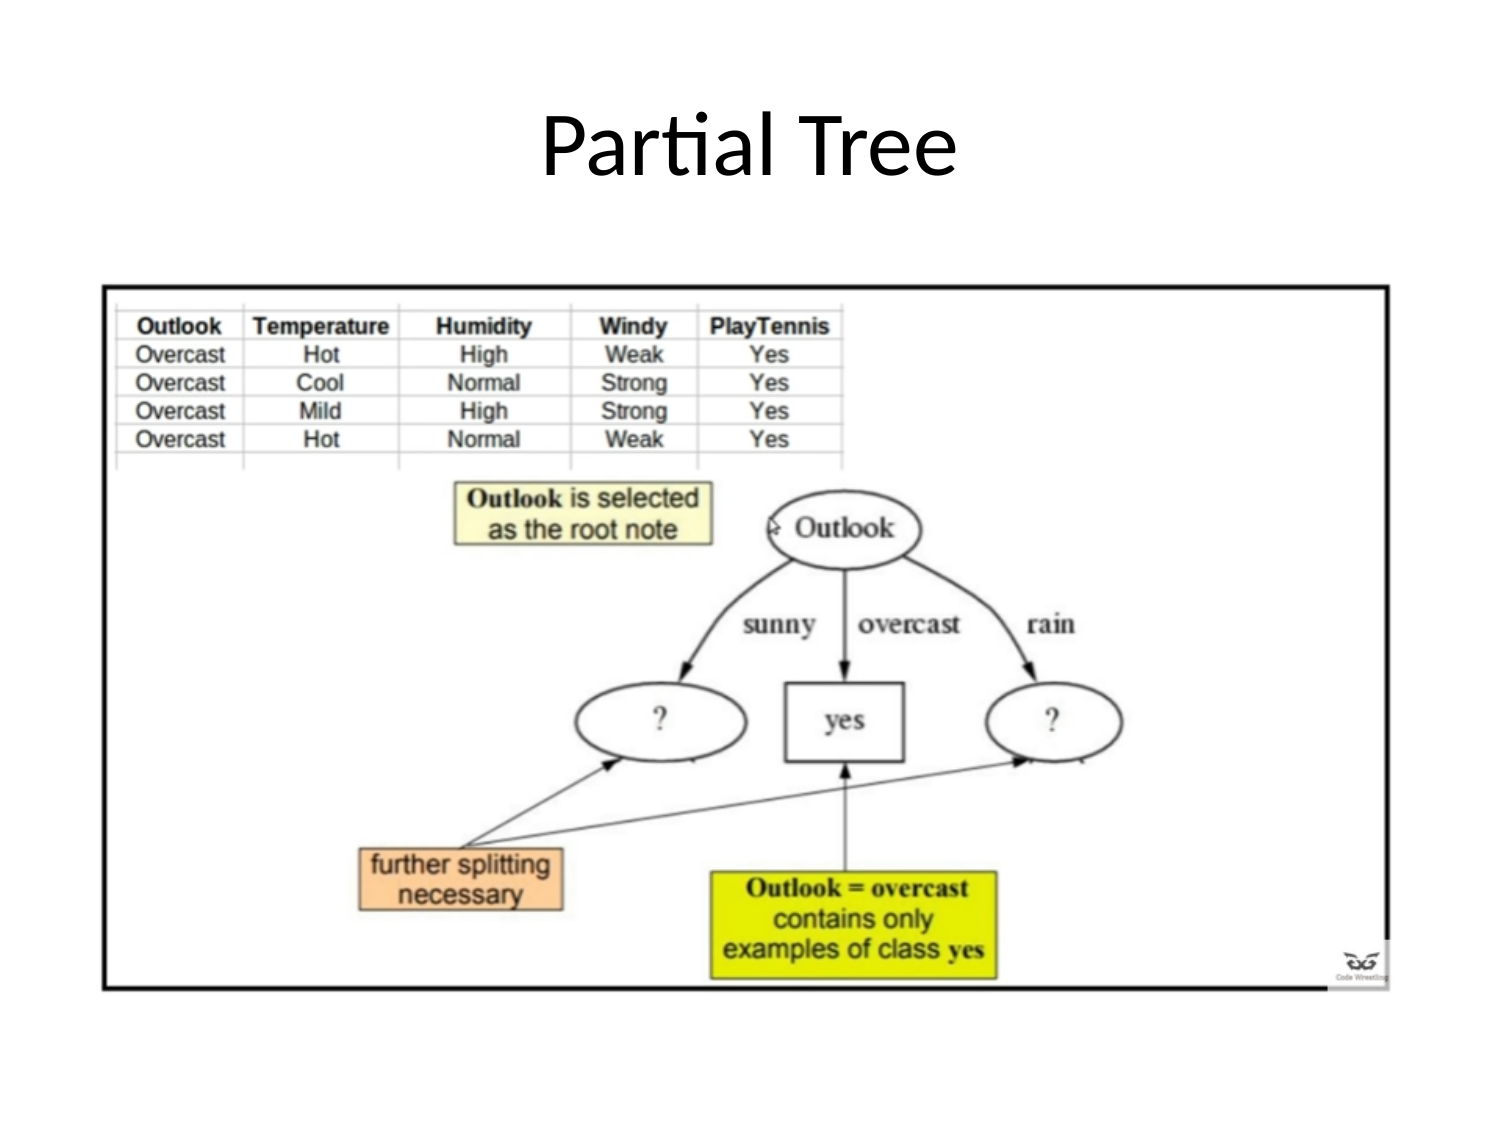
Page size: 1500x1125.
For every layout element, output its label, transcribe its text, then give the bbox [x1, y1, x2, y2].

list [94, 266, 1406, 1002]
title Partial Tree [75, 45, 1425, 233]
